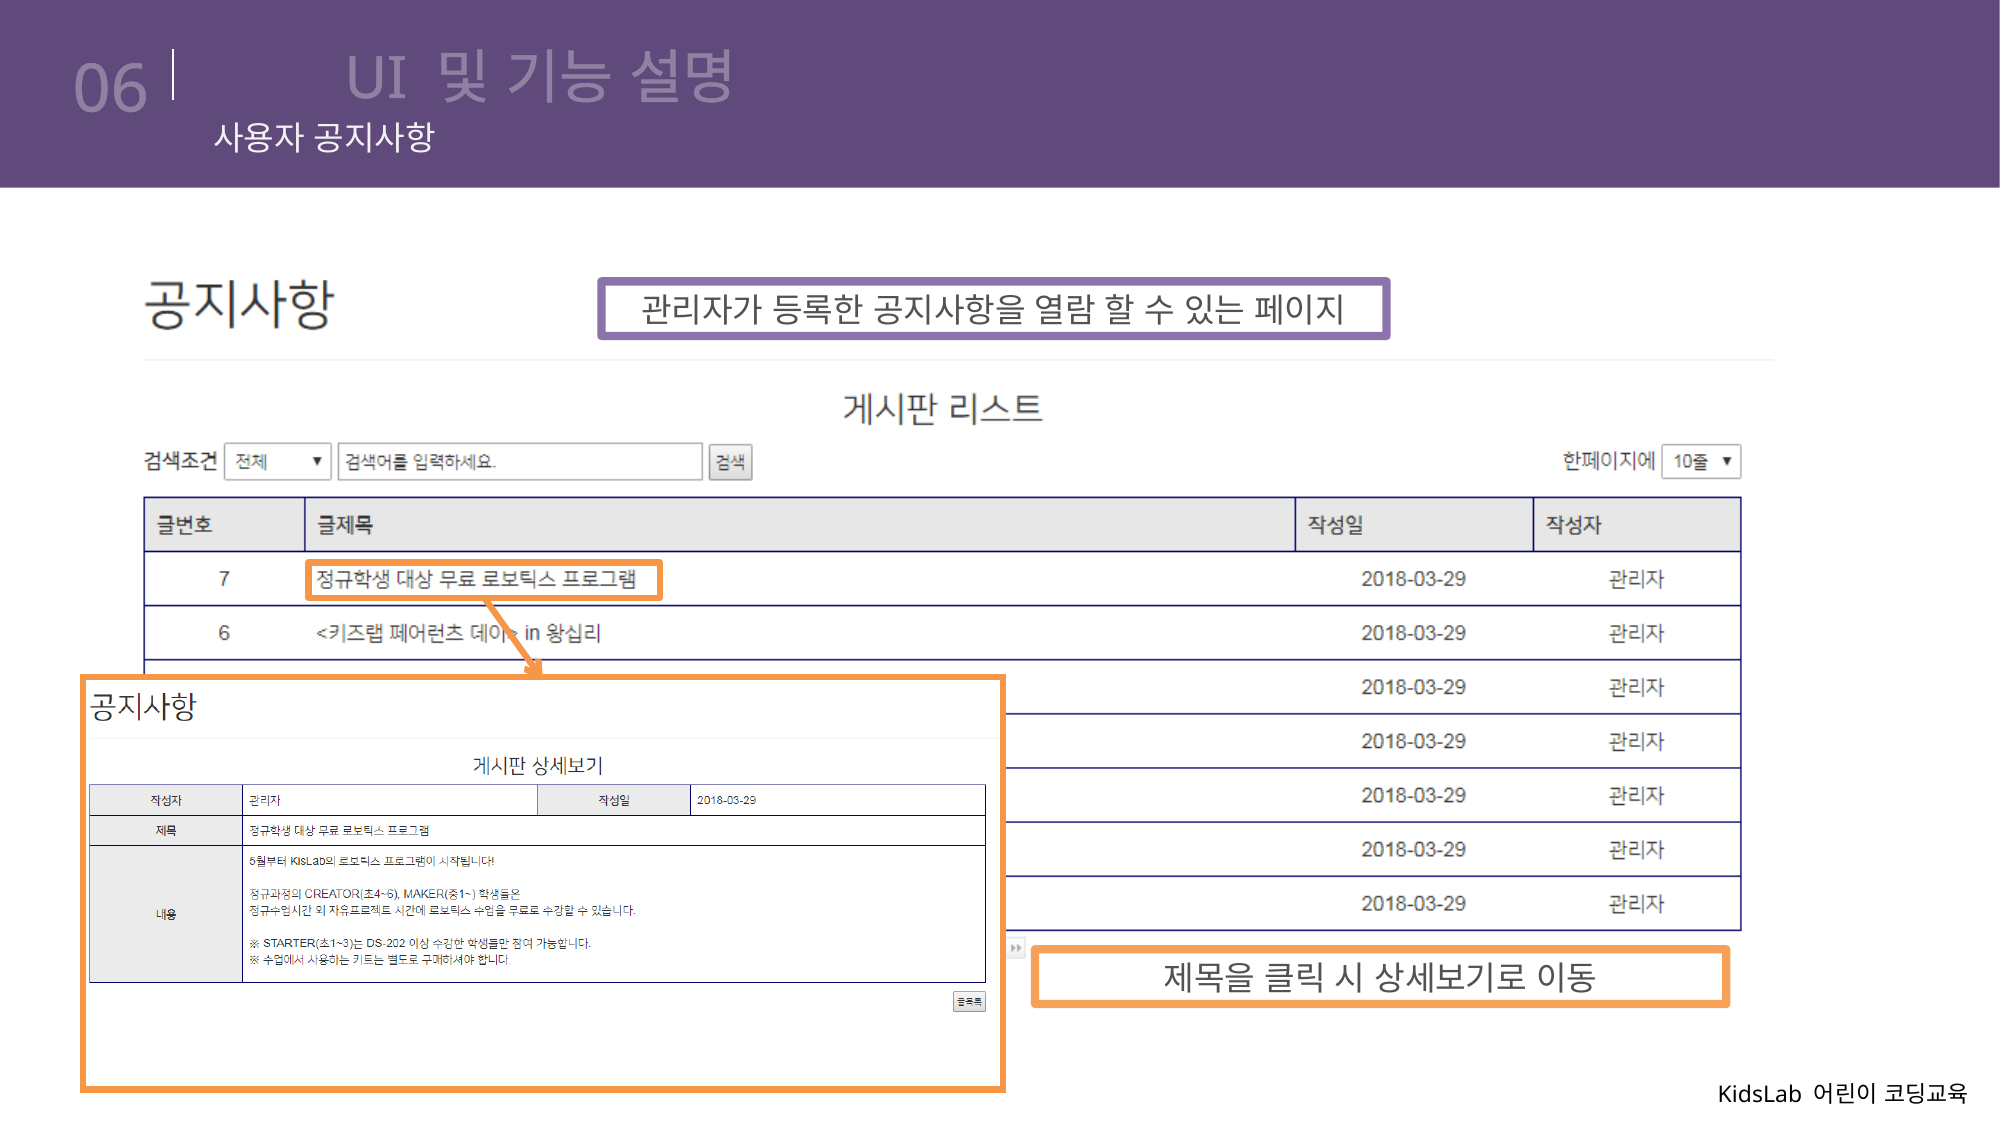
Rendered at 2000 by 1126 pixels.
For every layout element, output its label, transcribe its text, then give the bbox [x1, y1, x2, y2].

title UI 및 기능 설명 [198, 35, 883, 114]
picture [85, 257, 1774, 1087]
list 06 [57, 37, 199, 116]
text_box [472, 609, 555, 669]
text_box 제목을 클릭 시 상세보기로 이동 [1034, 992, 1727, 1004]
list 사용자 공지사항 [198, 118, 883, 155]
